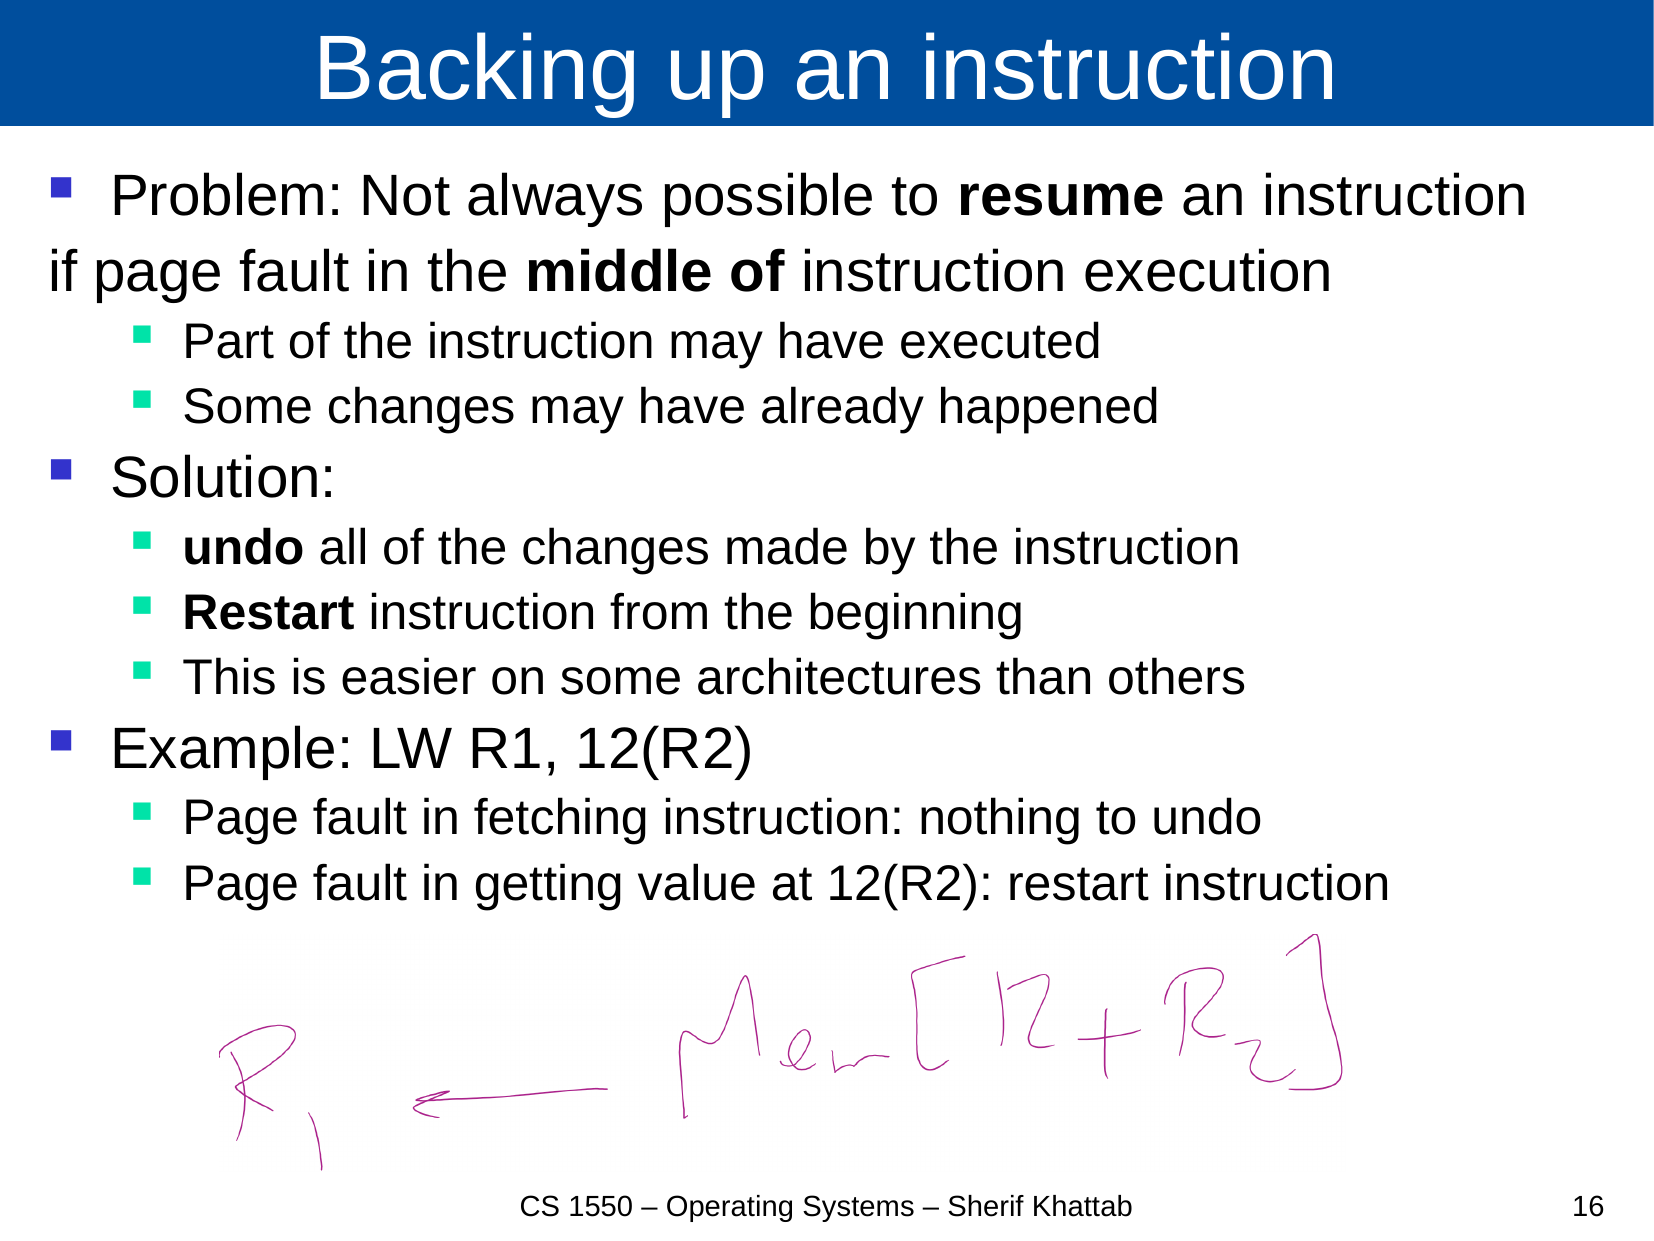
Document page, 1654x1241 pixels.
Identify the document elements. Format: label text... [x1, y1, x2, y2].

slide_number 16 [1550, 1185, 1620, 1230]
footer CS 1550 – Operating Systems – Sherif Khattab [337, 1185, 1316, 1230]
title Backing up an instruction [0, 0, 1654, 126]
picture [219, 934, 1346, 1172]
list Problem: Not always possible to resume an instruction if page fault in the middle of instruction execution Part of the instruction may have executed Some changes may have already happened Solution: undo all of the changes made by the instruction Restart instruction from the beginning This is easier on some architectures than others Example: LW R1, 12(R2) Page fault in fetching instruction: nothing to undo Page fault in getting value at 12(R2): restart instruction [33, 150, 1620, 1158]
